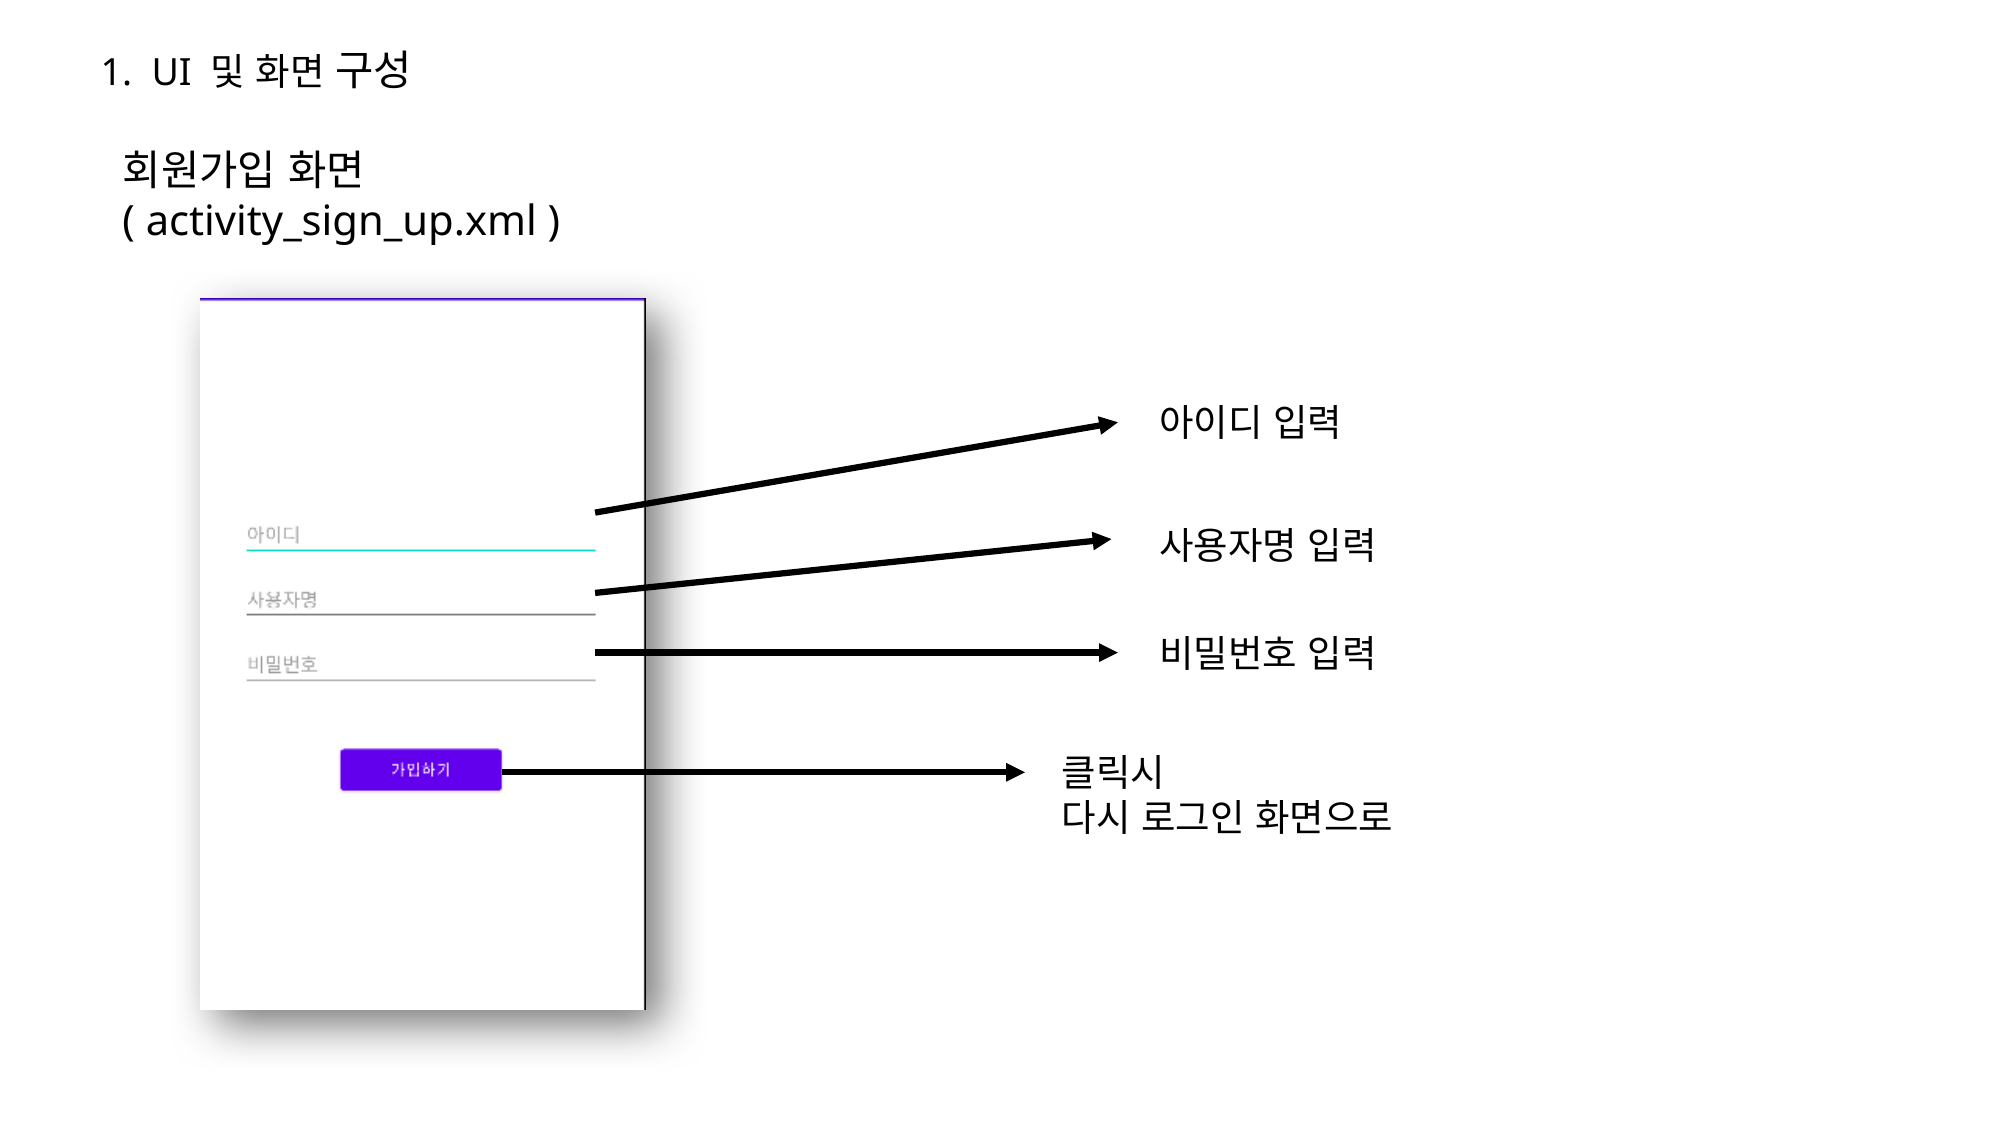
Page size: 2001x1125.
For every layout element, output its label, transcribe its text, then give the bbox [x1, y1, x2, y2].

picture [200, 298, 646, 1010]
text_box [595, 539, 1112, 593]
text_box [595, 422, 1118, 513]
text_box 사용자명 입력 [1144, 514, 1425, 575]
text_box 회원가입 화면( activity_sign_up.xml ) [107, 136, 596, 252]
text_box 클릭시 다시 로그인 화면으로 [1046, 741, 1447, 847]
text_box 1. UI 및 화면 구성 [85, 36, 462, 102]
text_box 비밀번호 입력 [1144, 622, 1425, 683]
text_box 아이디 입력 [1144, 391, 1384, 452]
